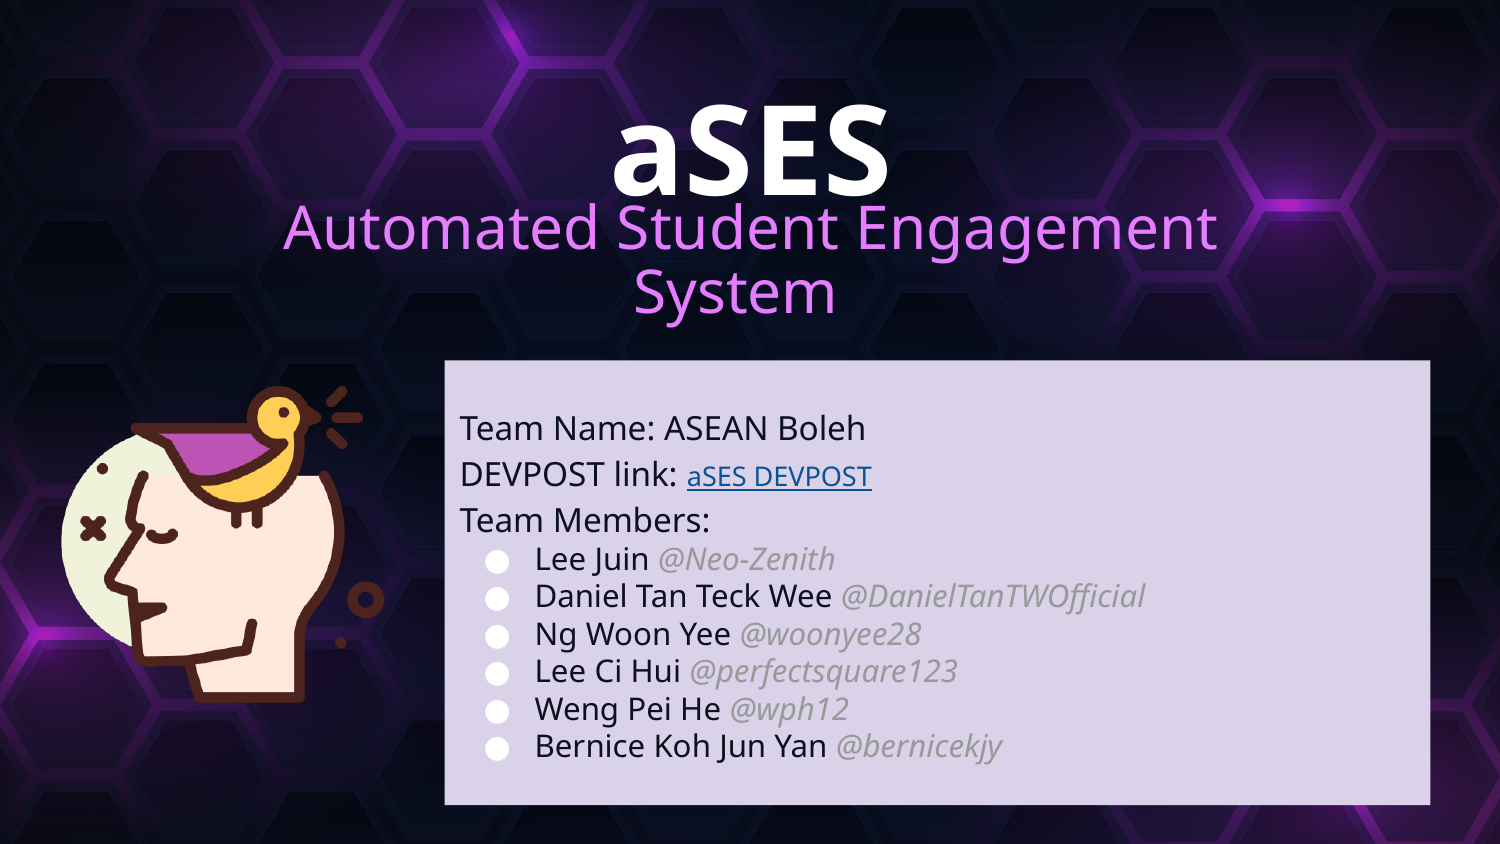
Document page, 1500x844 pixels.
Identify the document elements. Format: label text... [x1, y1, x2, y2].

picture [0, 0, 1500, 844]
subtitle Team Name: ASEAN Boleh DEVPOST link: aSES DEVPOST Team Members: Lee Juin @Neo-Zenith Daniel Tan Teck Wee @DanielTanTWOfficial Ng Woon Yee @woonyee28 Lee Ci Hui @perfectsquare123 Weng Pei He @wph12 Bernice Koh Jun Yan @bernicekjy [444, 360, 1431, 806]
title aSES Automated Student Engagement System [201, 65, 1302, 343]
